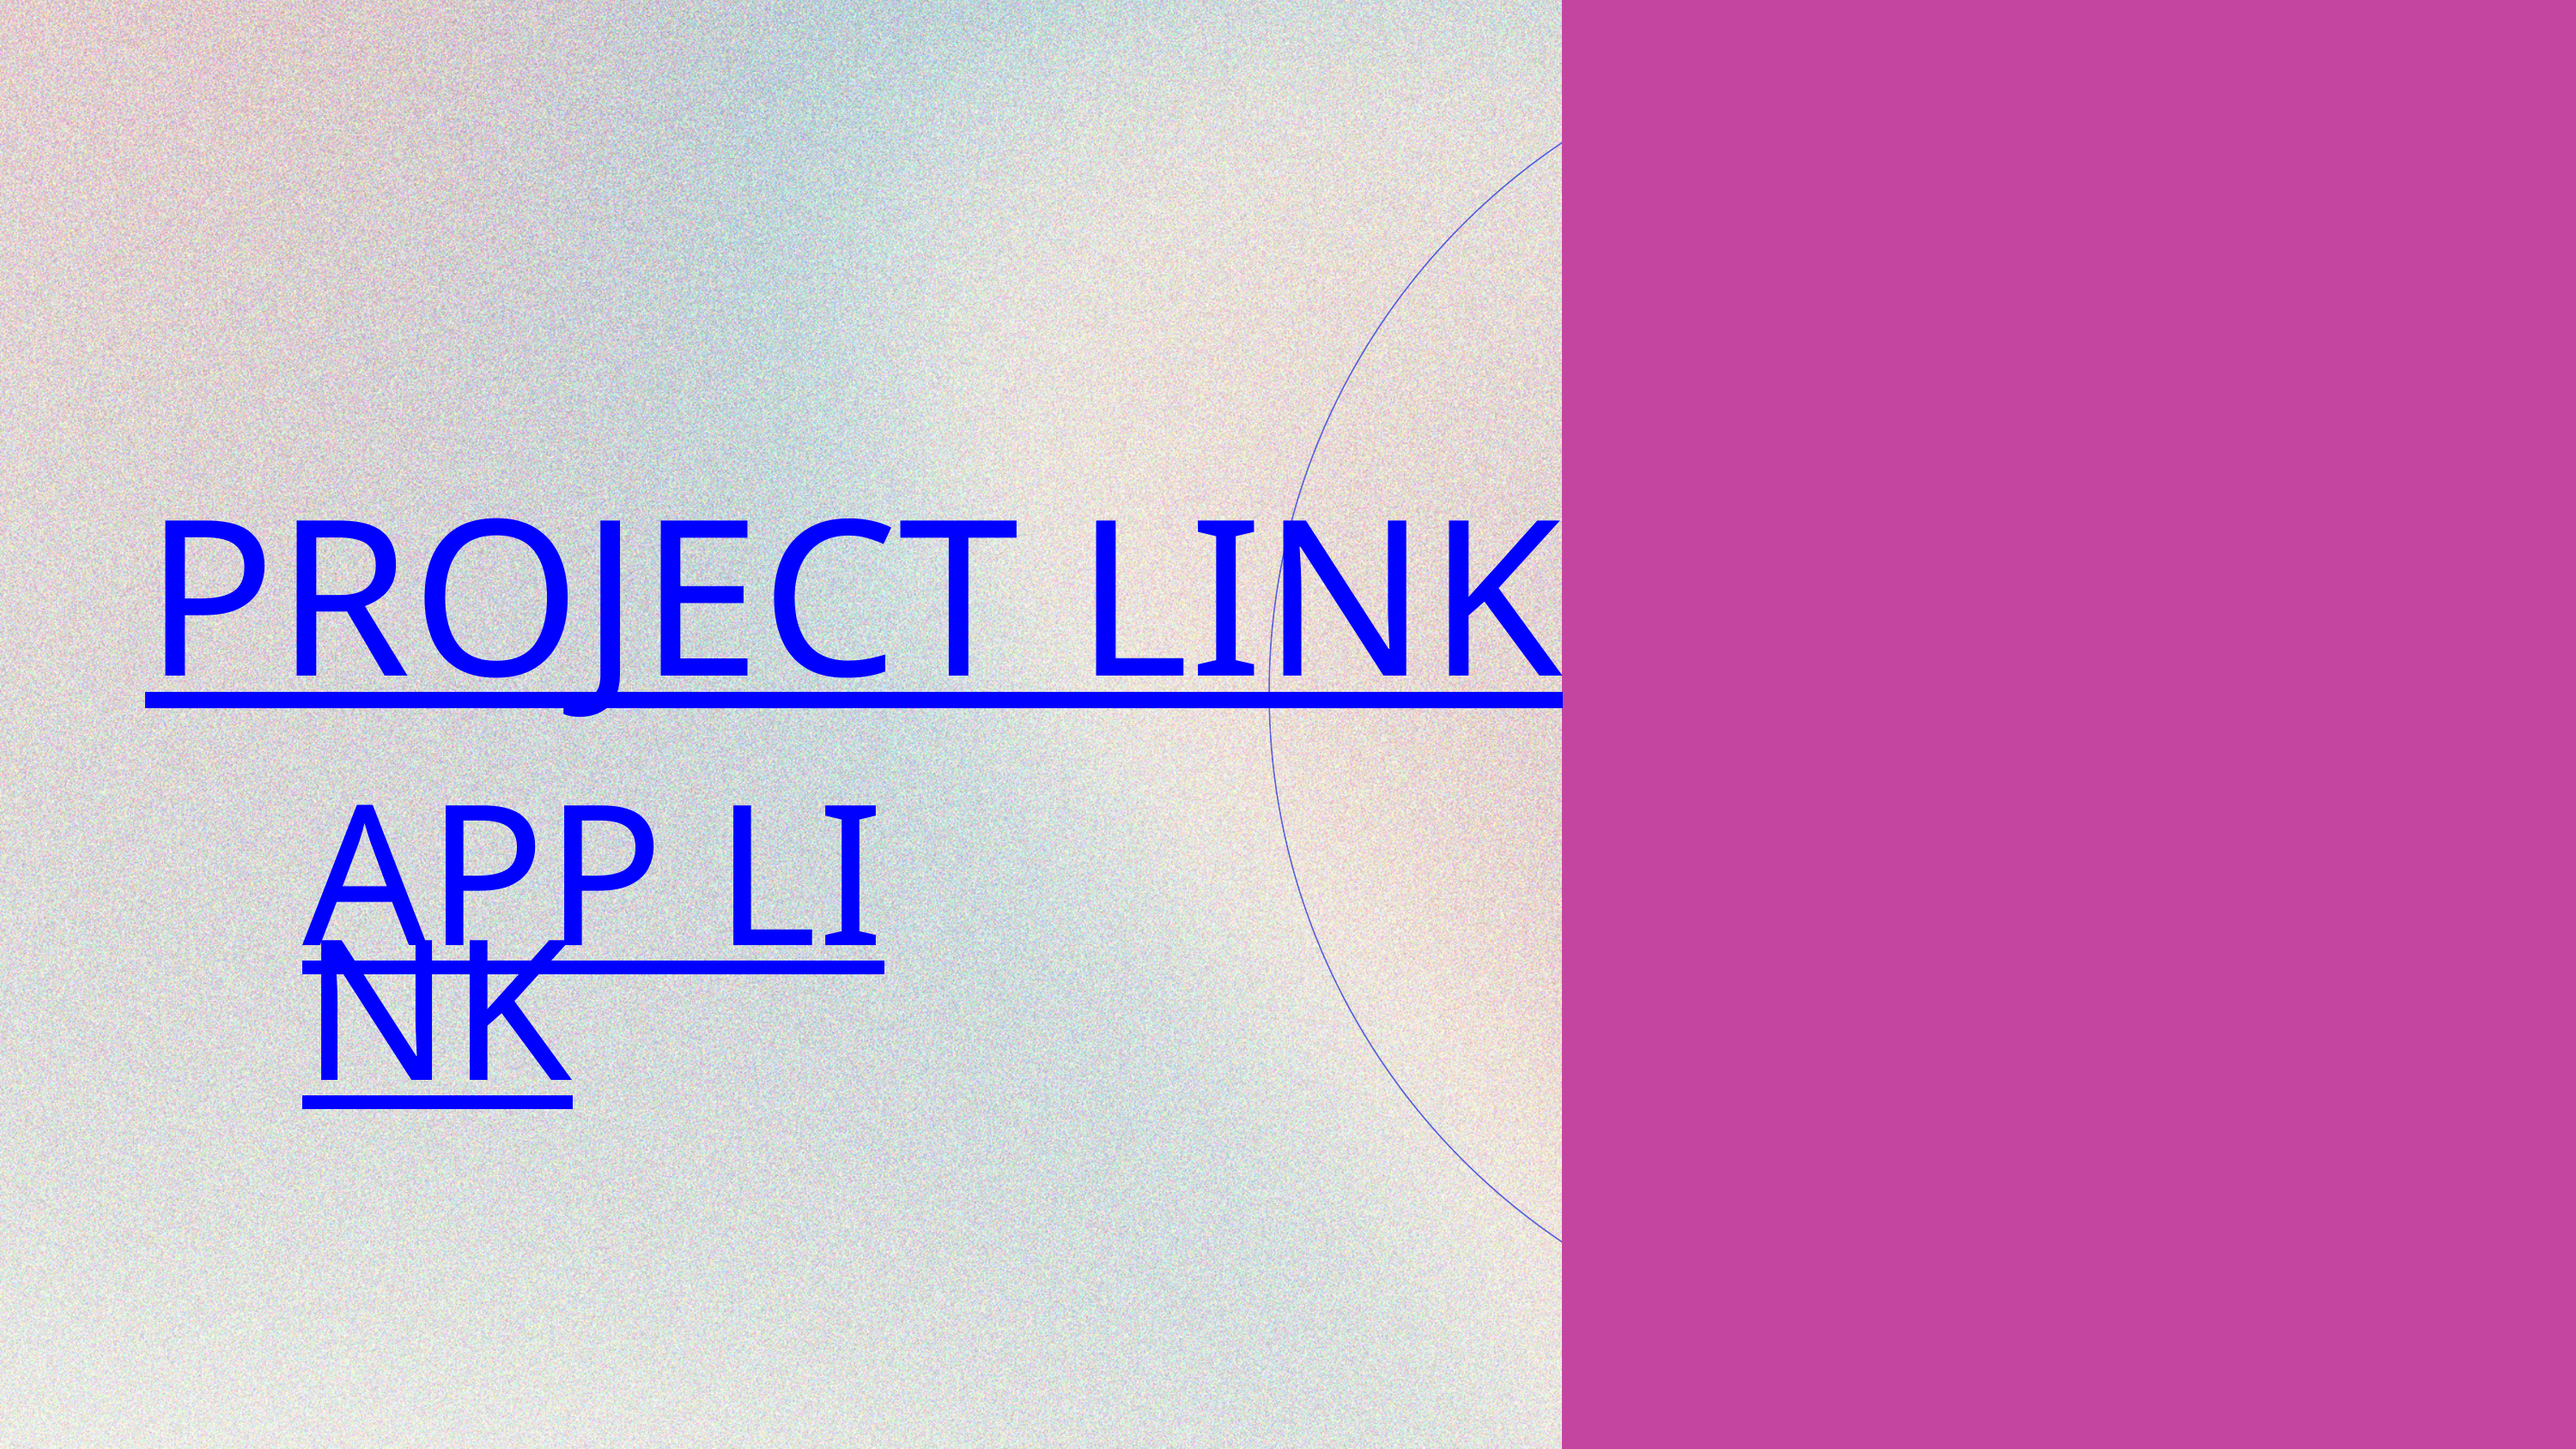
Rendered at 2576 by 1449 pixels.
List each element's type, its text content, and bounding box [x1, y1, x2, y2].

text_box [1561, 0, 2576, 1449]
text_box [0, 0, 1556, 1449]
text_box APP LINK [302, 810, 967, 1017]
text_box PROJECT LINK [144, 526, 1264, 755]
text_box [1268, 29, 1556, 1355]
